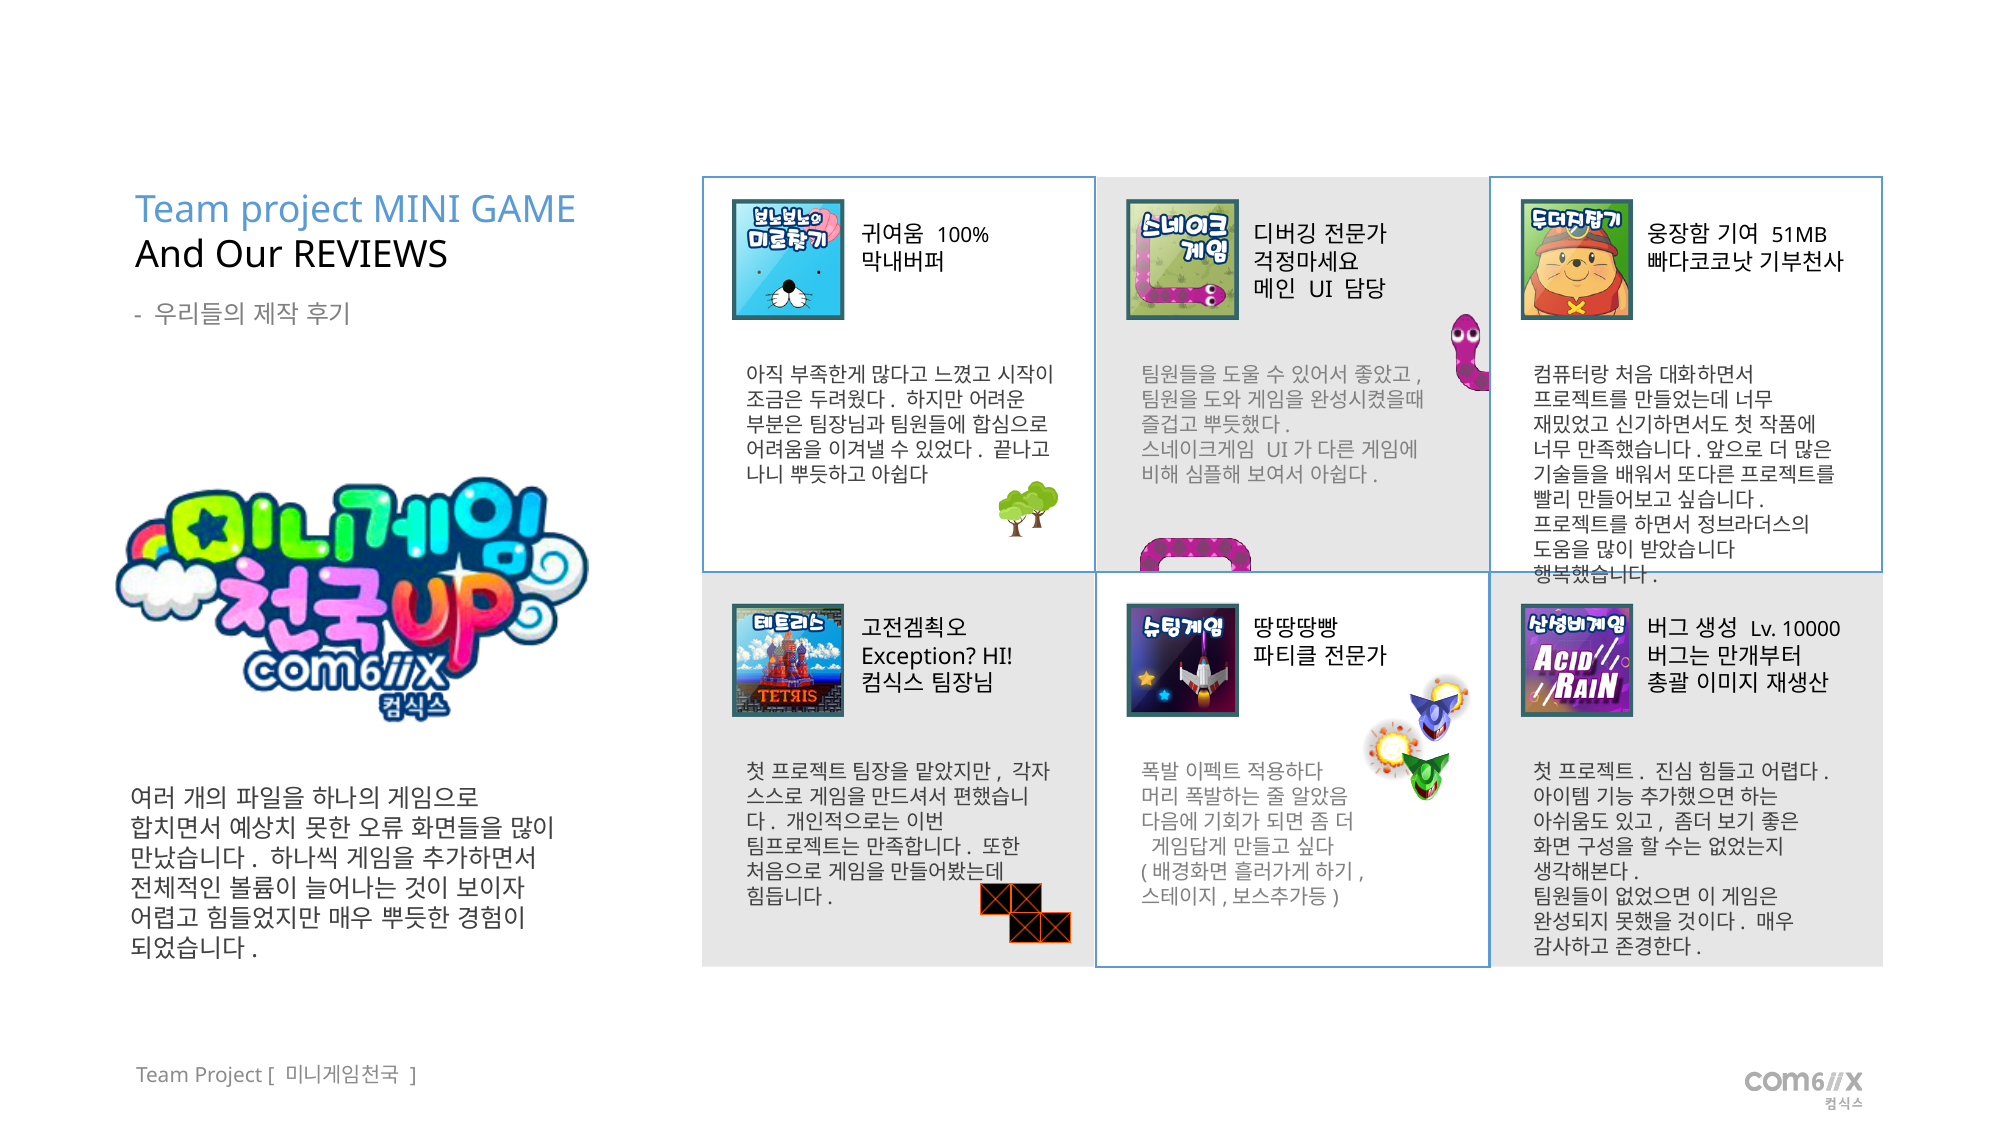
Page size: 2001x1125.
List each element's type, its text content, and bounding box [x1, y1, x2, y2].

text_box [1489, 176, 1883, 573]
text_box [702, 176, 1096, 573]
text_box 디버깅 전문가 걱정마세요 메인 UI 담당 [1239, 212, 1472, 337]
text_box [1095, 571, 1491, 968]
picture [732, 198, 845, 320]
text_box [992, 481, 1061, 537]
text_box 땅땅땅빵 파티클 전문가 [1239, 606, 1472, 676]
text_box 고전겜쵝오 Exception? HI! 컴식스 팀장님 [846, 606, 1078, 704]
text_box [1096, 176, 1489, 571]
text_box Team project MINI GAME And Our REVIEWS [120, 177, 592, 282]
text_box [1362, 666, 1479, 801]
text_box 버그 생성 Lv. 10000 버그는 만개부터 총괄 이미지 재생산 [1634, 606, 1886, 704]
text_box 첫 프로젝트 팀장을 맡았지만, 각자 스스로 게임을 만드셔서 편했습니다. 개인적으로는 이번 팀프로젝트는 만족합니다. 또한 처음으로 게임을 만들어봤는데 힘듭니다. [731, 750, 1070, 916]
picture [1520, 198, 1634, 320]
picture [1126, 524, 1171, 571]
picture [732, 602, 844, 717]
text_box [1171, 478, 1218, 616]
text_box 여러 개의 파일을 하나의 게임으로 합치면서 예상치 못한 오류 화면들을 많이 만났습니다. 하나씩 게임을 추가하면서 전체적인 볼륨이 늘어나는 것이 보이자 어렵고 힘들었지만 매우 뿌듯한 경험이 되었습니다. [115, 775, 605, 970]
picture [1126, 602, 1239, 717]
text_box [1491, 571, 1884, 968]
text_box 팀원들을 도울 수 있어서 좋았고, 팀원을 도와 게임을 완성시켰을때 즐겁고 뿌듯했다. 스네이크게임 UI가 다른 게임에 비해 심플해 보여서 아쉽다. [1126, 354, 1465, 495]
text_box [980, 883, 1071, 943]
text_box - 우리들의 제작 후기 [118, 290, 368, 336]
picture [1218, 524, 1264, 571]
text_box 폭발 이펙트 적용하다 머리 폭발하는 줄 알았음 다음에 기회가 되면 좀 더 게임답게 만들고 싶다 (배경화면 흘러가게 하기, 스테이지,보스추가등) [1126, 750, 1449, 916]
picture [1126, 198, 1239, 320]
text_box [1442, 312, 1489, 404]
text_box 웅장함 기여 51MB 빠다코코낫 기부천사 [1634, 212, 1864, 283]
text_box 컴퓨터랑 처음 대화하면서 프로젝트를 만들었는데 너무 재밌었고 신기하면서도 첫 작품에 너무 만족했습니다.앞으로 더 많은 기술들을 배워서 또다른 프로젝트를 빨리 만들어보고 싶습니다.프로젝트를 하면서 정브라더스의 도움을 많이 받았습니다 행복했습니다. [1518, 354, 1857, 595]
text_box [701, 571, 1095, 968]
picture [1520, 602, 1634, 717]
picture [115, 476, 589, 727]
text_box 첫 프로젝트. 진심 힘들고 어렵다. 아이템 기능 추가했으면 하는 아쉬움도 있고, 좀더 보기 좋은 화면 구성을 할 수는 없었는지 생각해본다. 팀원들이 없었으면 이 게임은 완성되지 못했을 것이다. 매우 감사하고 존경한다. [1518, 751, 1857, 991]
